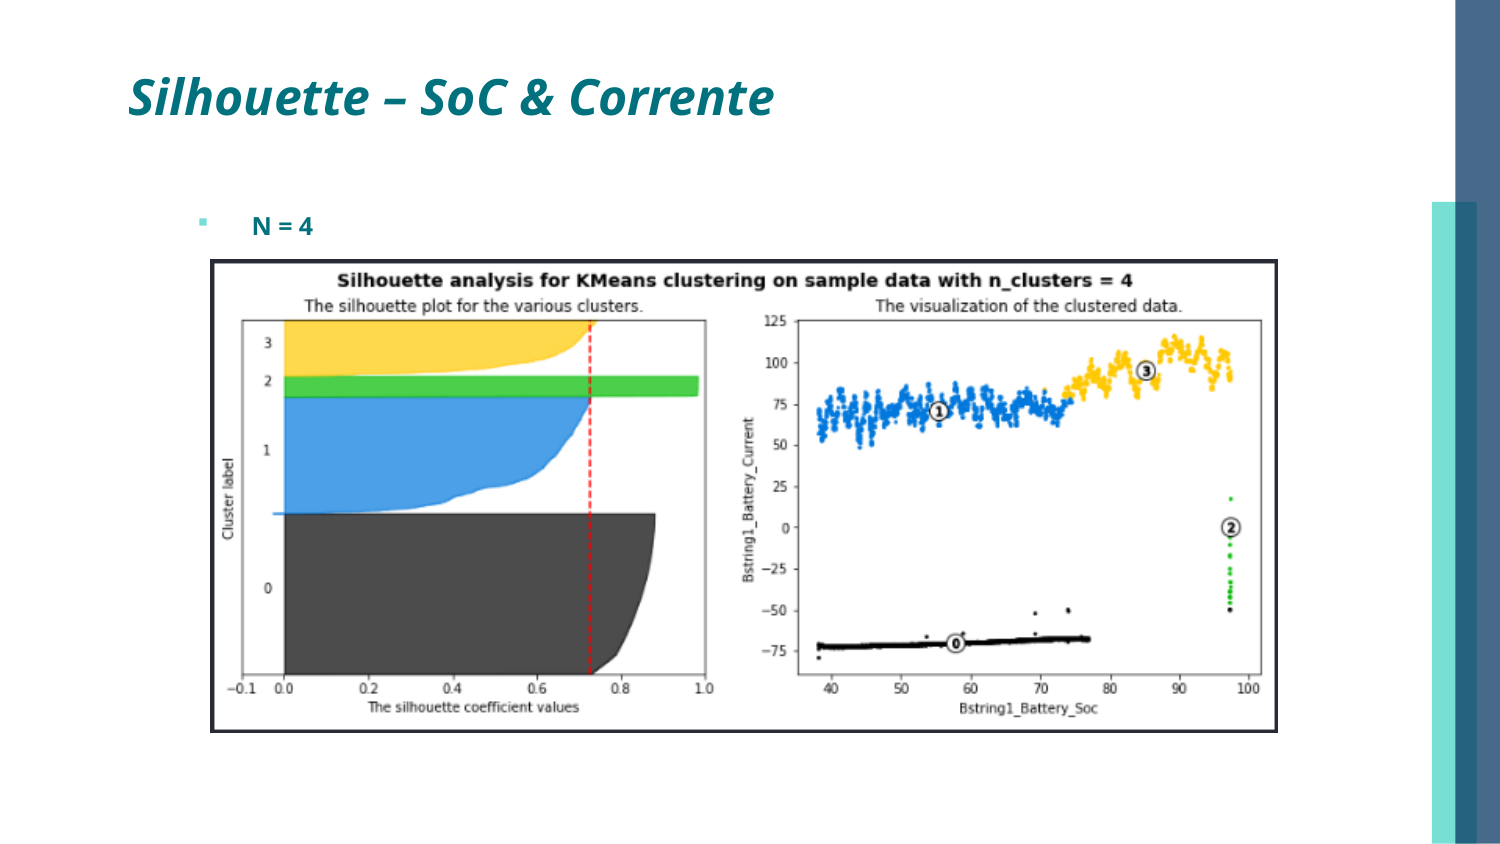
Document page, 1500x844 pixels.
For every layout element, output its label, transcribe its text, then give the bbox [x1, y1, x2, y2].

picture [209, 258, 1278, 733]
text_box Silhouette – SoC & Corrente [128, 65, 1372, 126]
text_box N = 4 [161, 158, 1430, 715]
